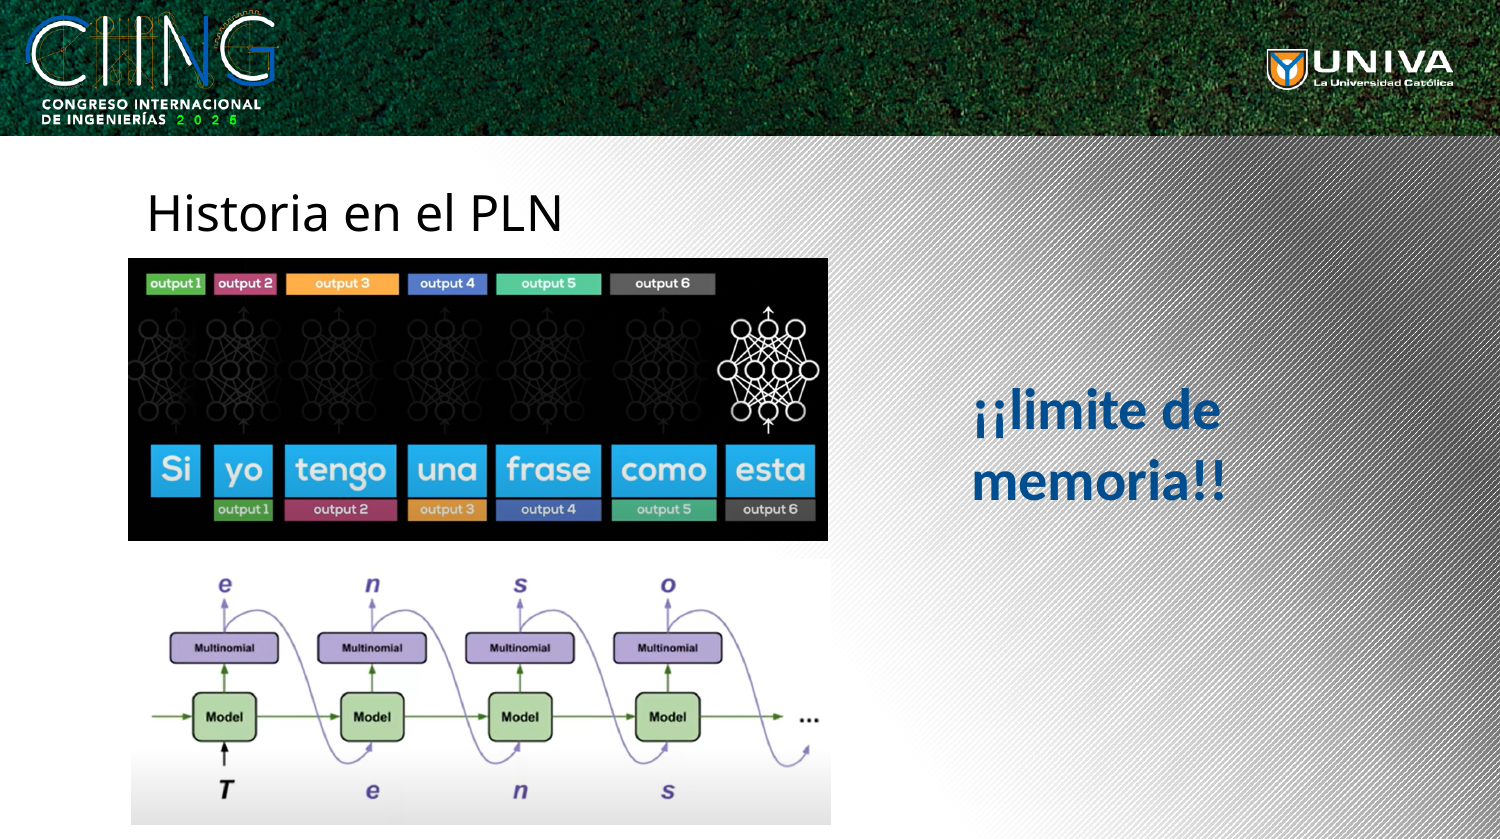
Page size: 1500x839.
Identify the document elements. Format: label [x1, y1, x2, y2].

list [128, 258, 828, 541]
picture [0, 0, 1500, 839]
